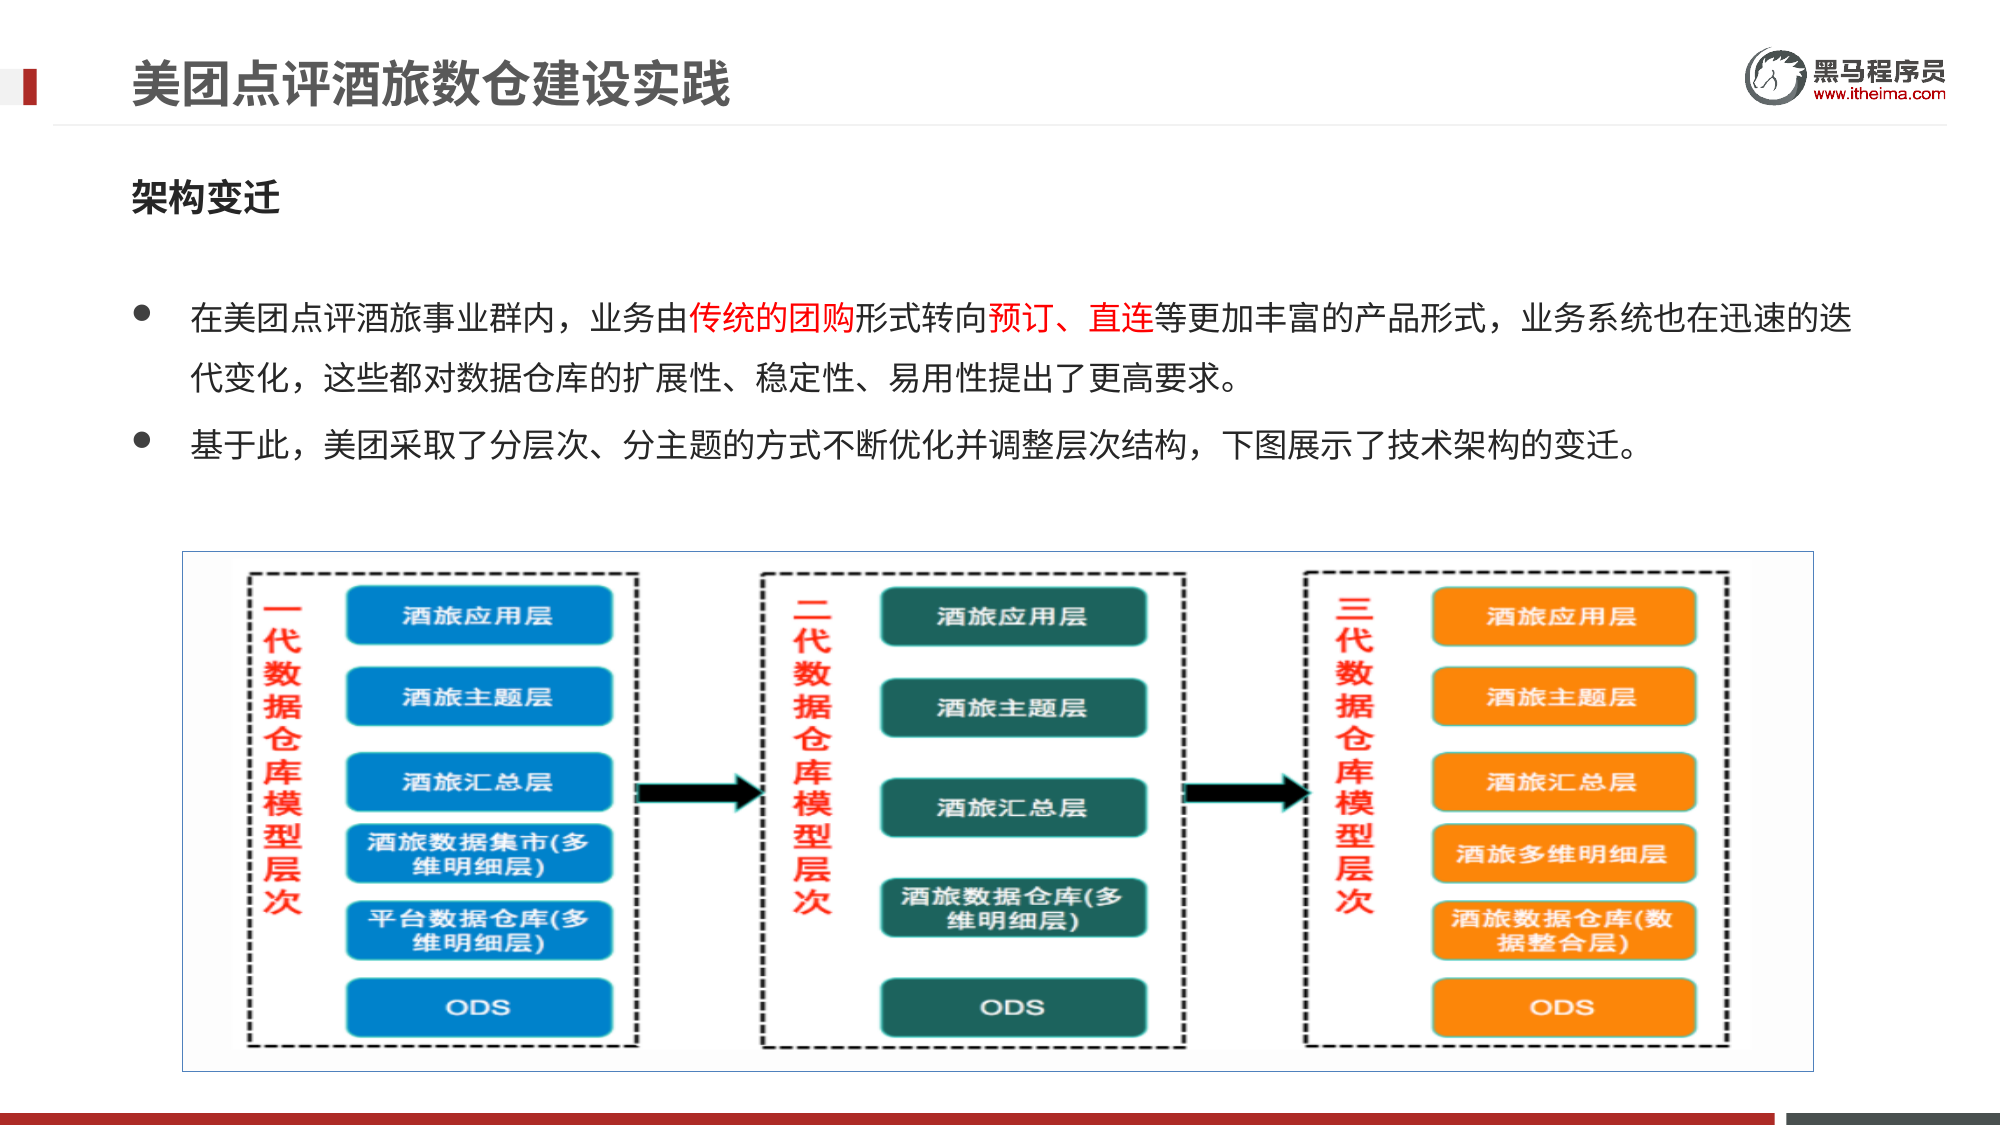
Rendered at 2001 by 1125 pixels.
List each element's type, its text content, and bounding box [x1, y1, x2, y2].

picture [1744, 46, 1946, 106]
list 在美团点评酒旅事业群内，业务由传统的团购形式转向预订、直连等更加丰富的产品形式，业务系统也在迅速的迭代变化，这些都对数据仓库的扩展性、稳定性、易用性提出了更高要求。 基于此，美团采取了分层次、分主题的方式不断优化并调整层次结构，下图展示了技术架构的变迁。 [116, 270, 1880, 963]
list 架构变迁 [116, 154, 1880, 239]
title 美团点评酒旅数仓建设实践 [116, 40, 1556, 125]
picture [182, 551, 1814, 1073]
